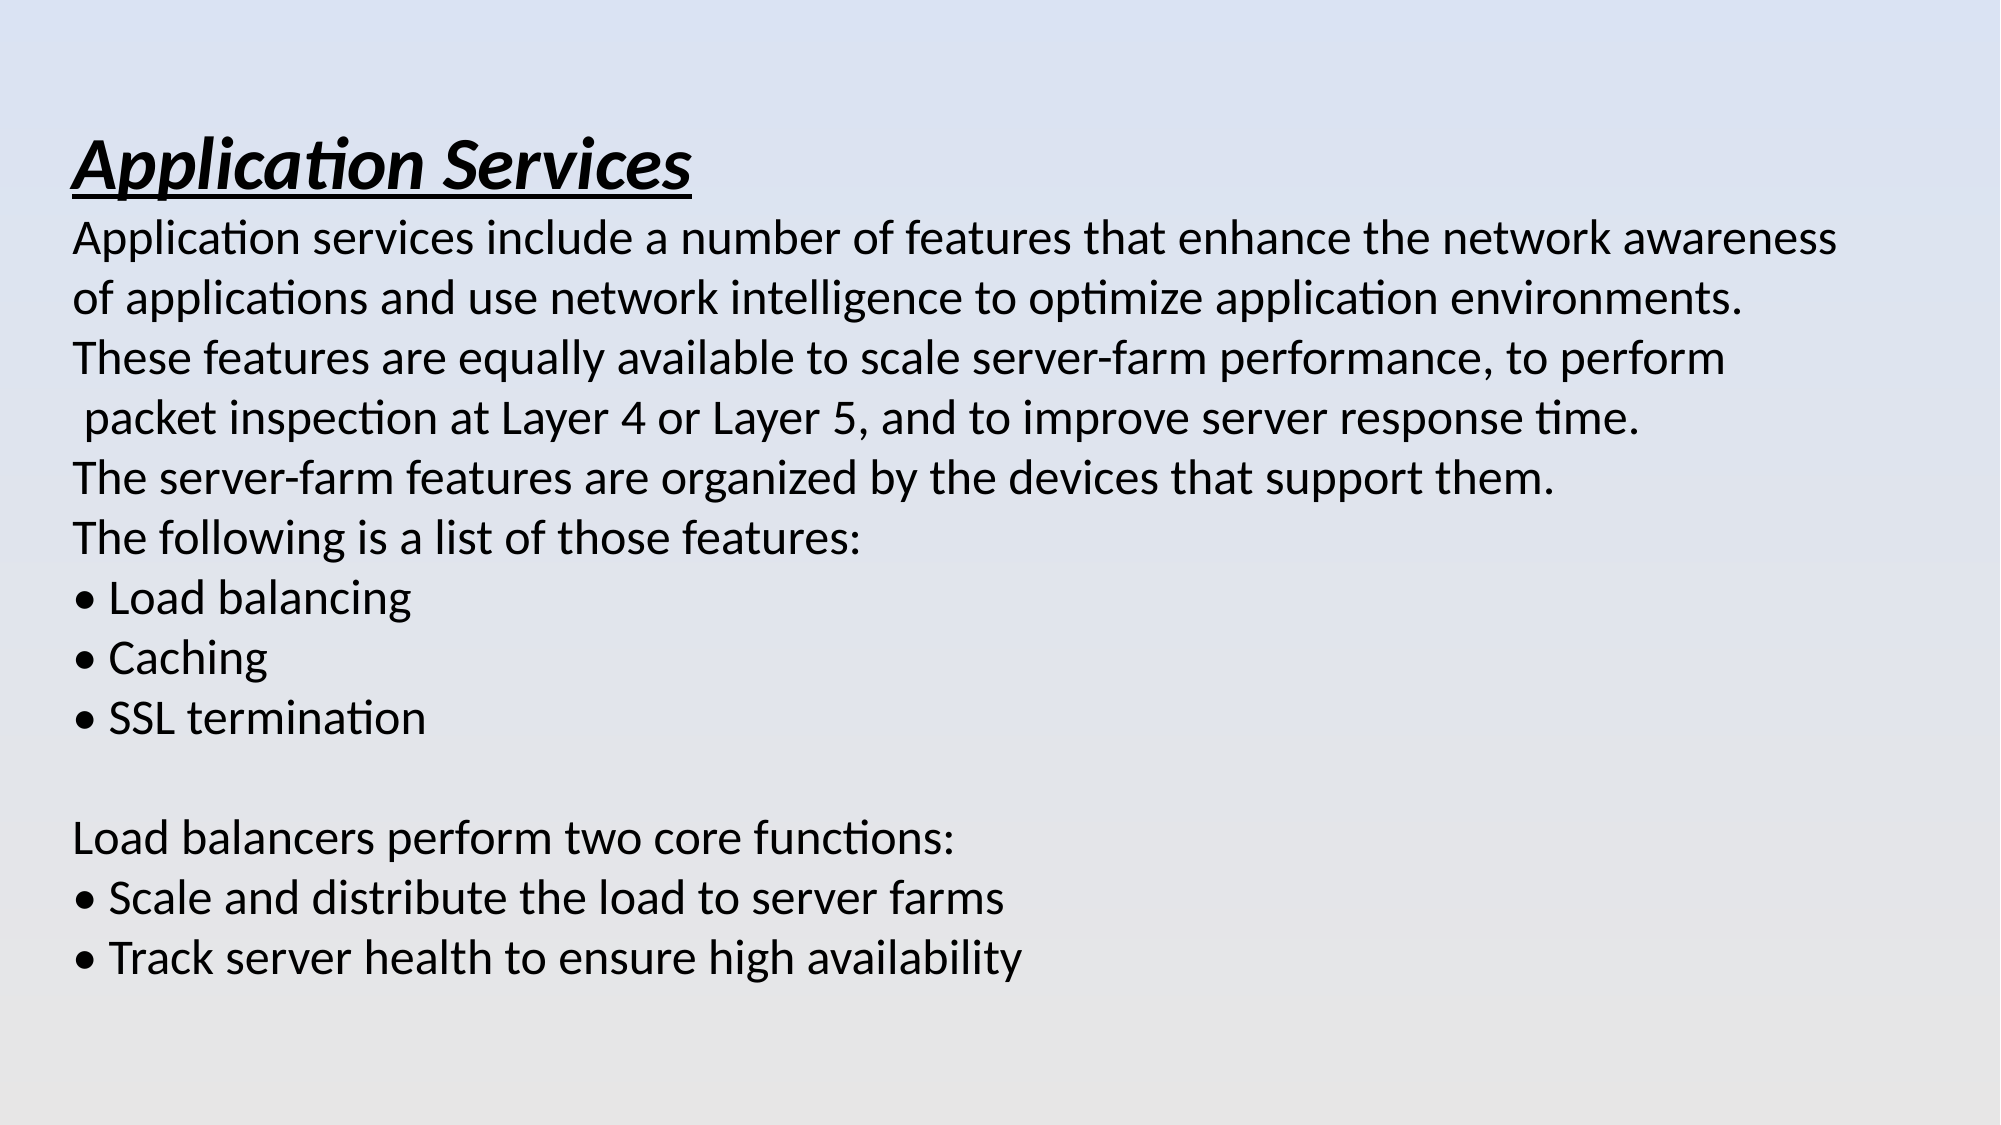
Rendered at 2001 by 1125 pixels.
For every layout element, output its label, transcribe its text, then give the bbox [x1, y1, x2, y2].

text_box Application Services Application services include a number of features that enhance the network awareness of applications and use network intelligence to optimize application environments. These features are equally available to scale server-farm performance, to perform packet inspection at Layer 4 or Layer 5, and to improve server response time. The server-farm features are organized by the devices that support them. The following is a list of those features: • Load balancing • Caching • SSL termination Load balancers perform two core functions: • Scale and distribute the load to server farms • Track server health to ensure high availability [57, 107, 1863, 992]
